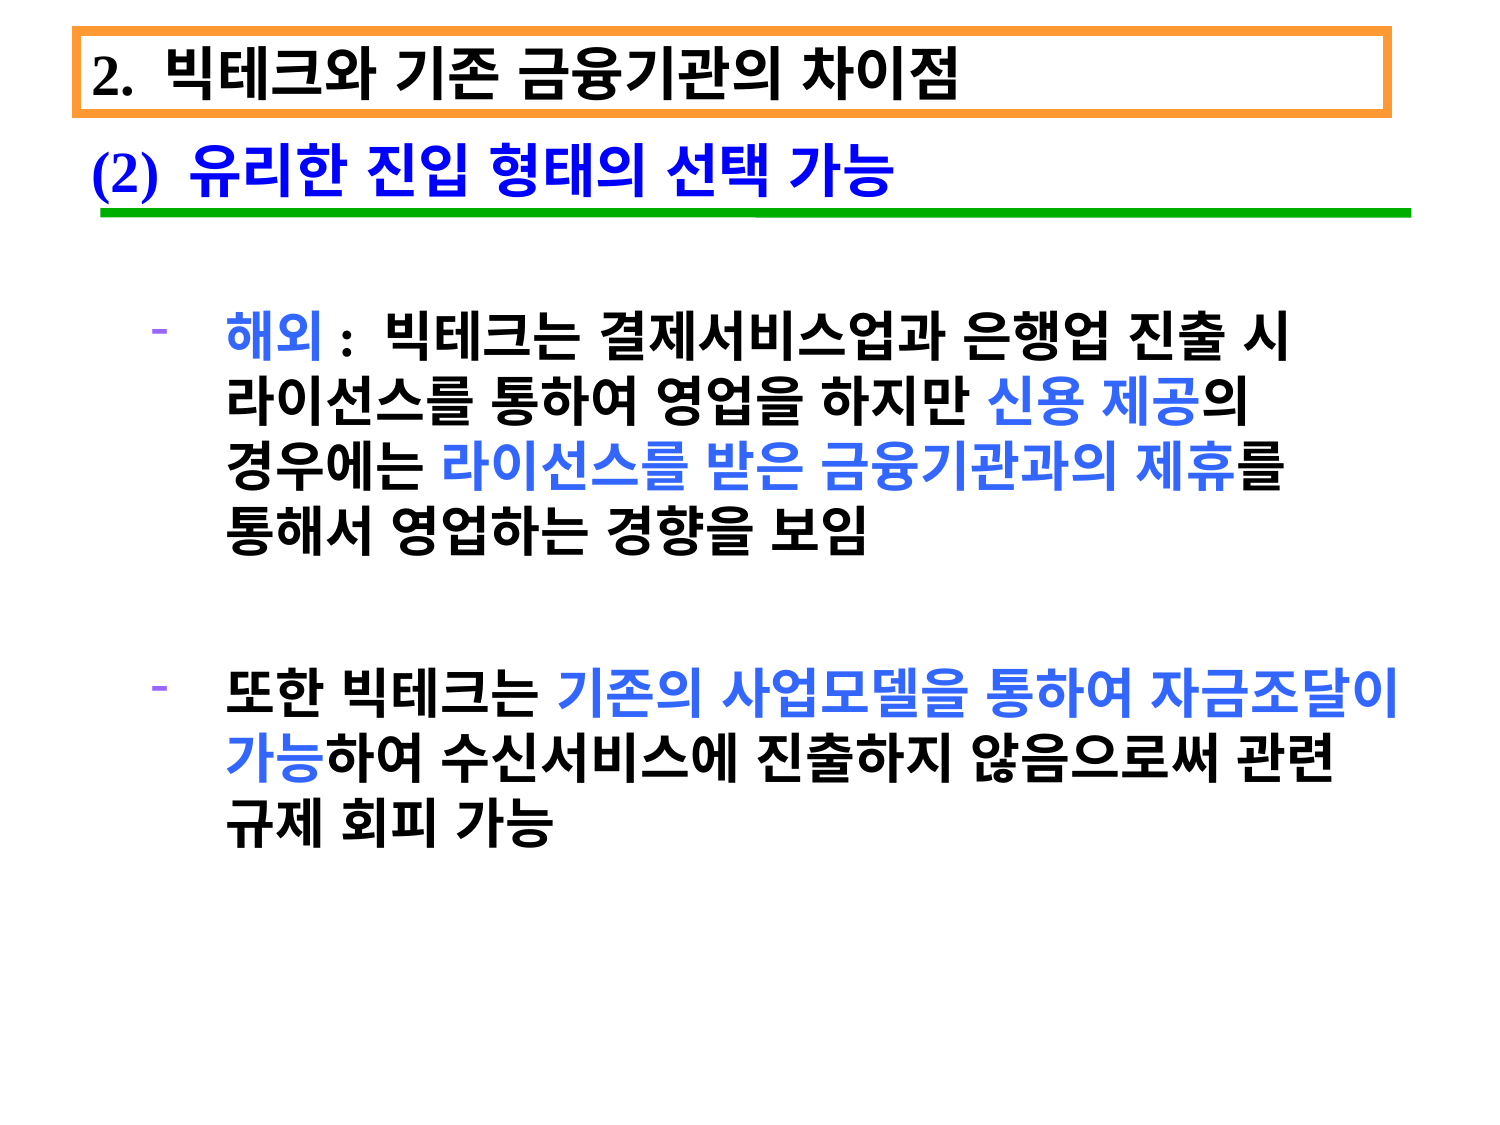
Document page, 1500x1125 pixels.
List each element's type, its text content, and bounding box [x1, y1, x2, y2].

text_box (2) 유리한 진입 형태의 선택 가능 해외: 빅테크는 결제서비스업과 은행업 진출 시 라이선스를 통하여 영업을 하지만 신용 제공의 경우에는 라이선스를 받은 금융기관과의 제휴를 통해서 영업하는 경향을 보임 또한 빅테크는 기존의 사업모델을 통하여 자금조달이 가능하여 수신서비스에 진출하지 않음으로써 관련 규제 회피 가능 [76, 127, 1424, 862]
text_box 2. 빅테크와 기존 금융기관의 차이점 [76, 30, 1388, 114]
